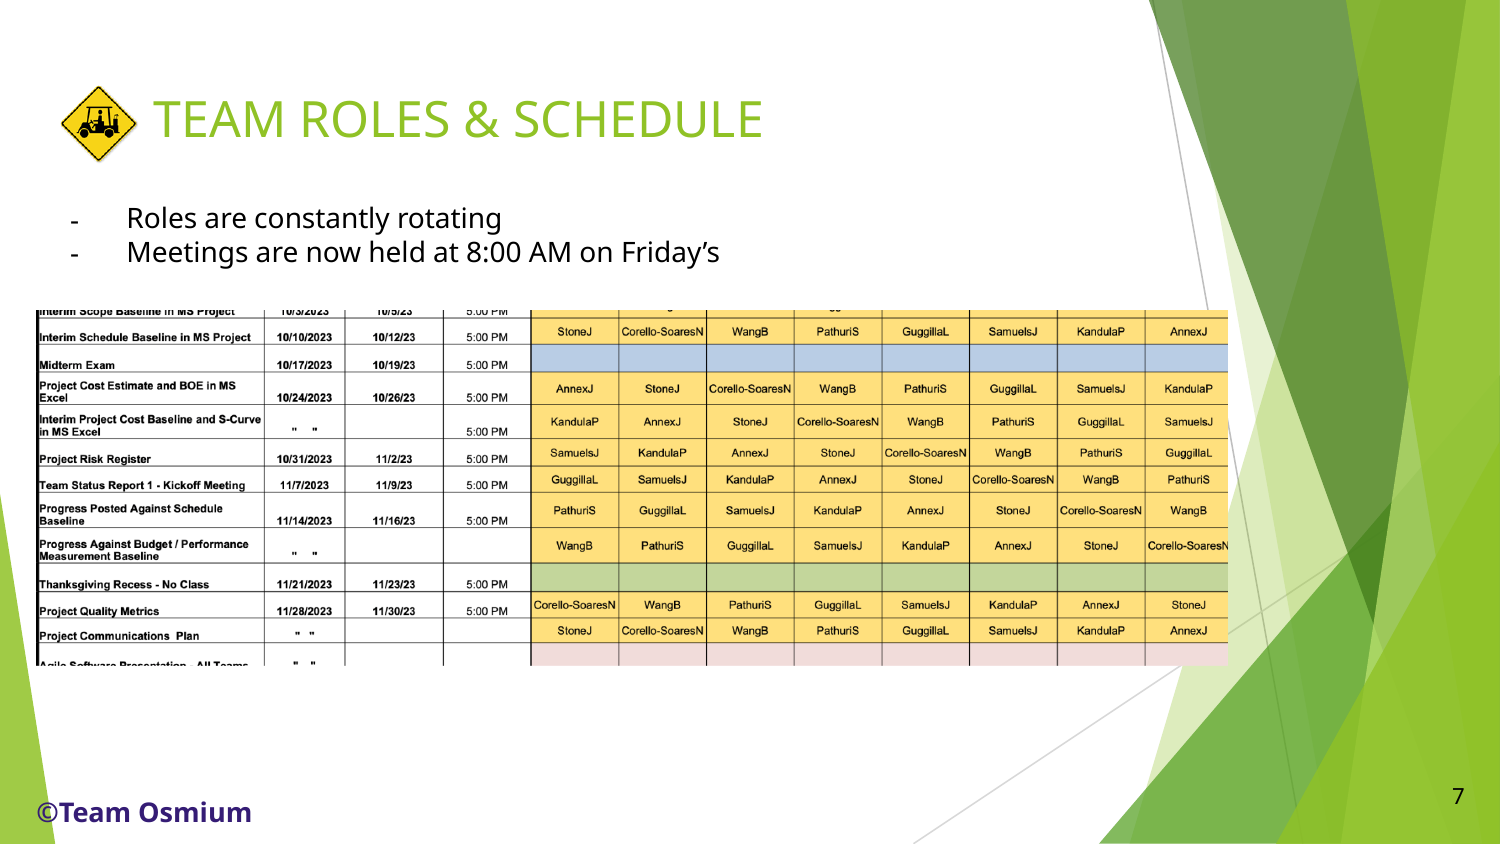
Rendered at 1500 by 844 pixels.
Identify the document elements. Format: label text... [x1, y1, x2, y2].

text_box ©Team Osmium [0, 780, 391, 843]
list Roles are constantly rotating Meetings are now held at 8:00 AM on Friday’s [36, 185, 1435, 747]
picture [36, 310, 1229, 667]
picture [59, 84, 139, 164]
slide_number ‹#› [1389, 764, 1480, 830]
title TEAM ROLES & SCHEDULE [138, 72, 1500, 167]
